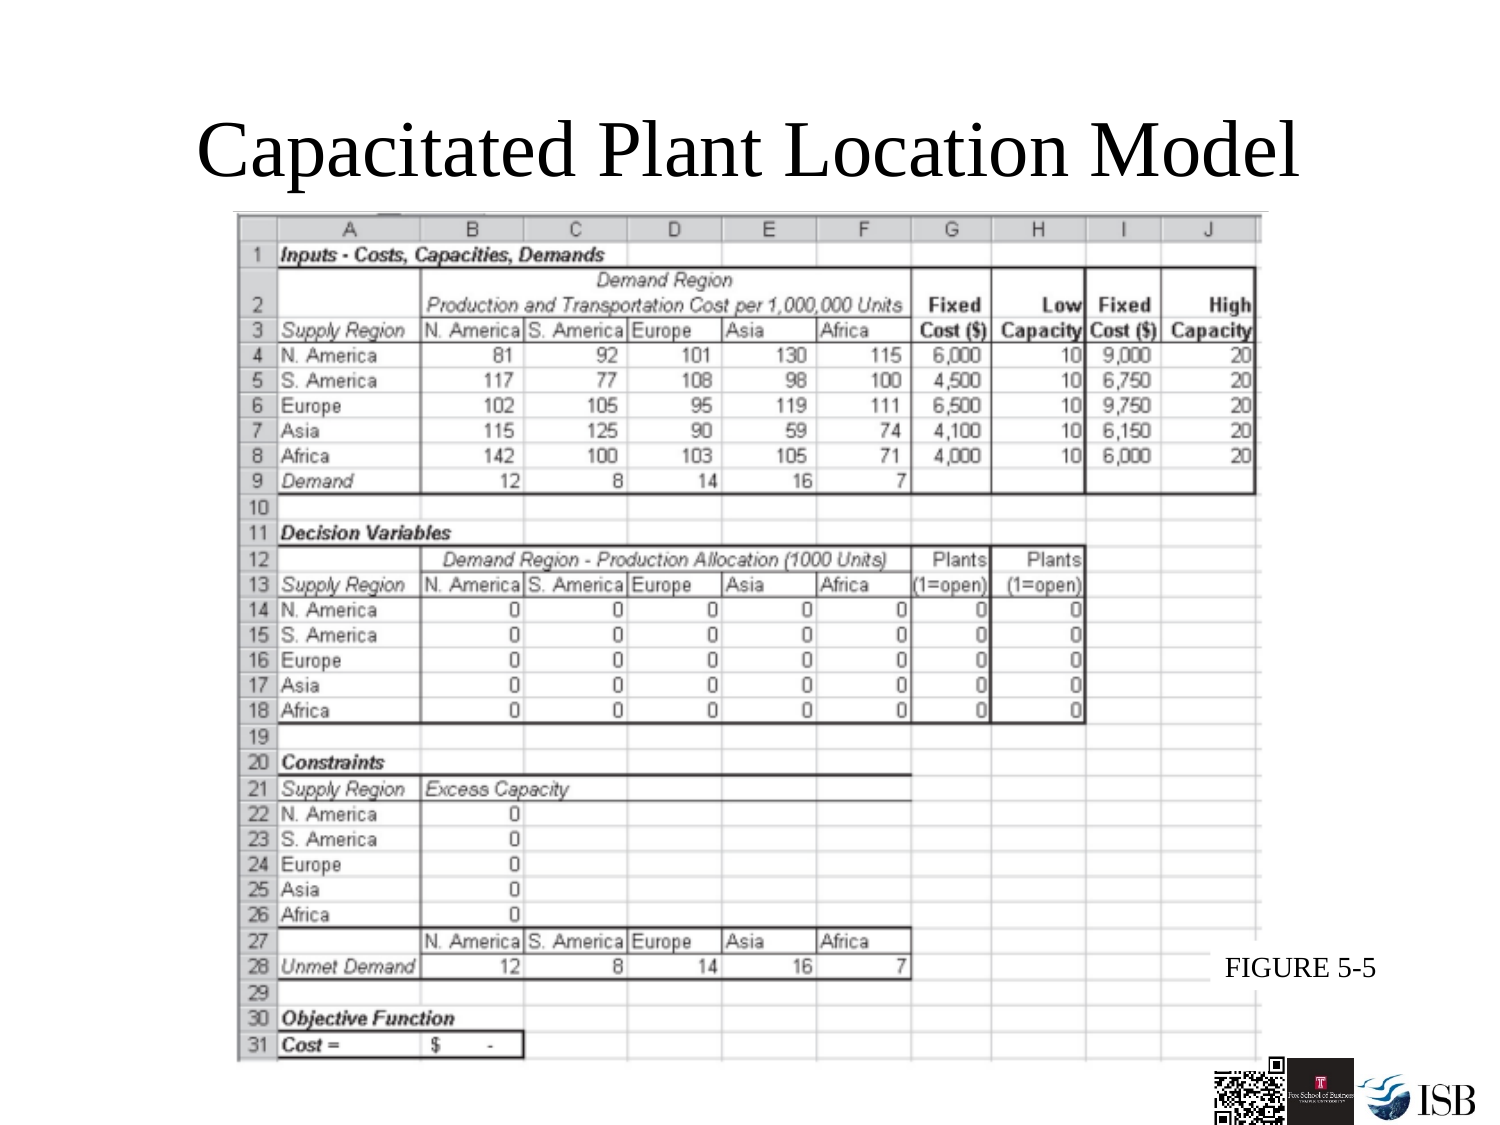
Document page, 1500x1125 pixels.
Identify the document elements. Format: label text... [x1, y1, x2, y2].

title Capacitated Plant Location Model [112, 50, 1388, 238]
picture [232, 210, 1475, 1125]
text_box FIGURE 5-5 [1273, 940, 1392, 991]
